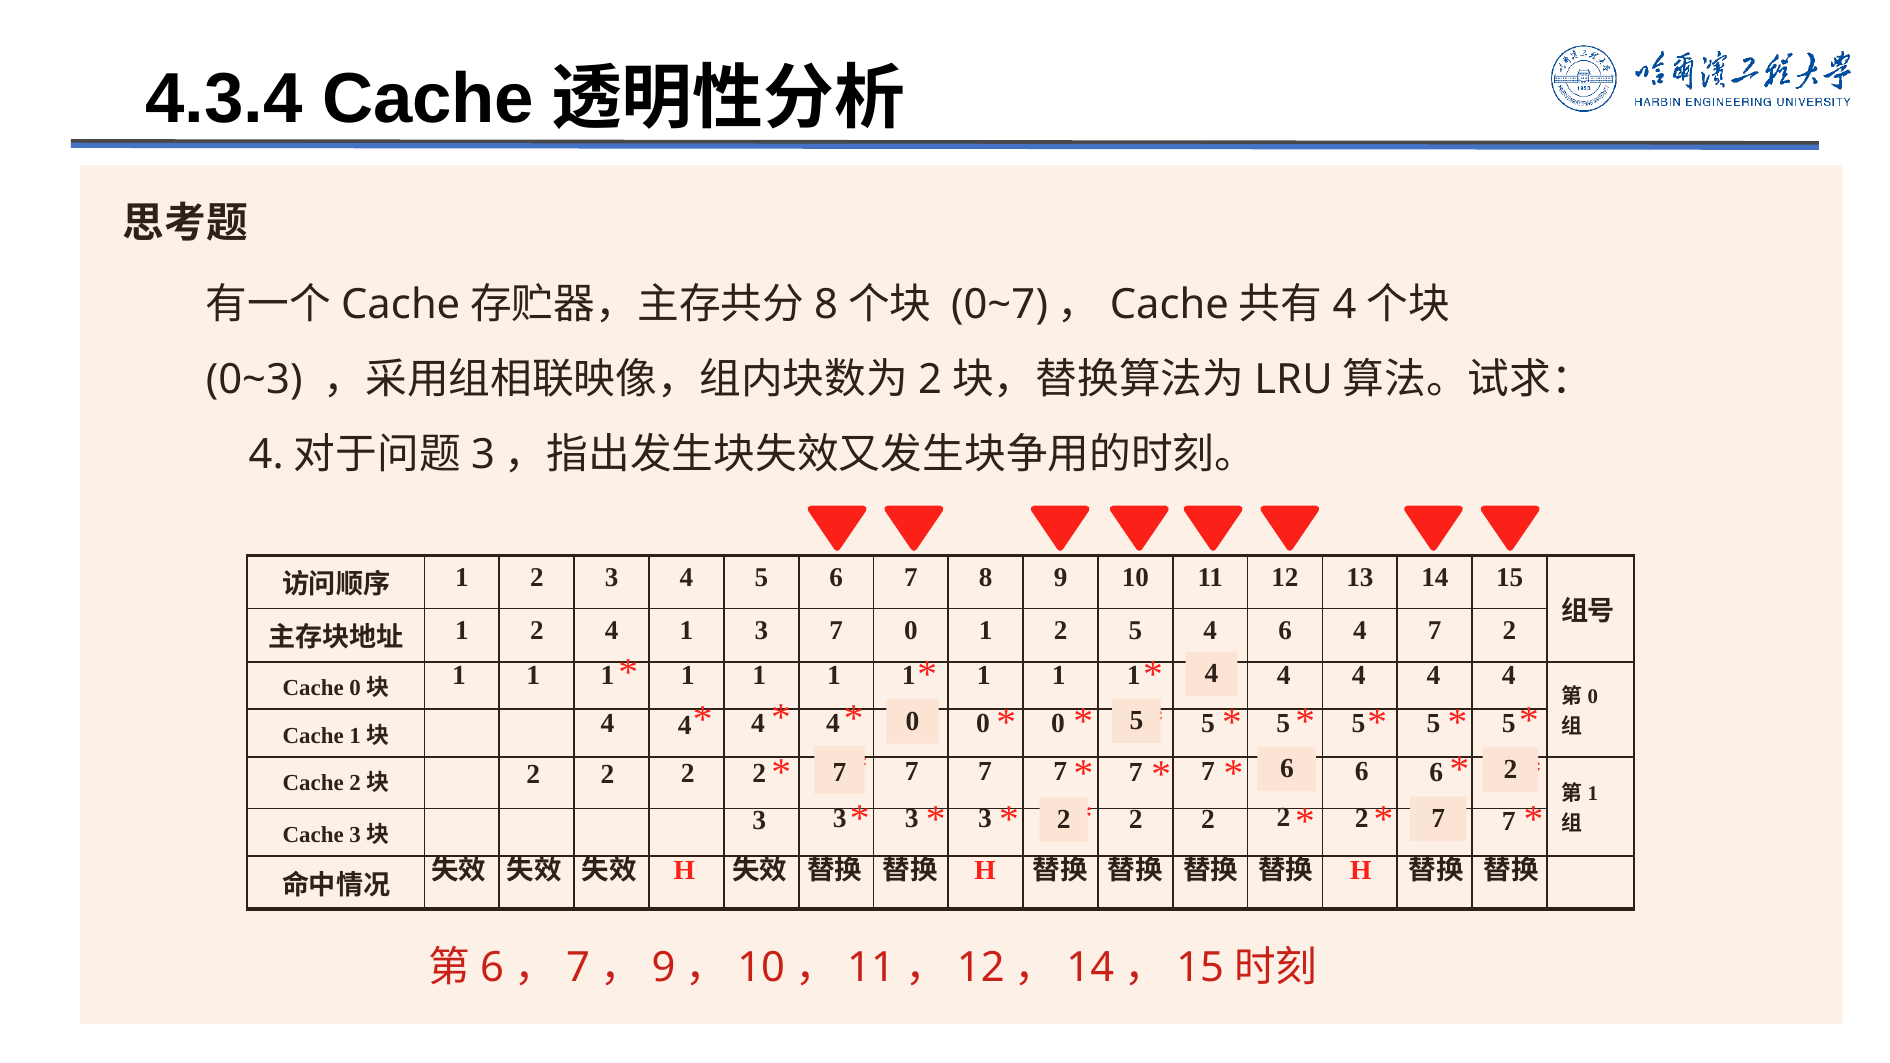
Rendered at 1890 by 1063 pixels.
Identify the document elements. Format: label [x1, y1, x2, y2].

text_box [145, 47, 1022, 142]
picture [1536, 28, 1865, 128]
text_box [79, 164, 1844, 1025]
